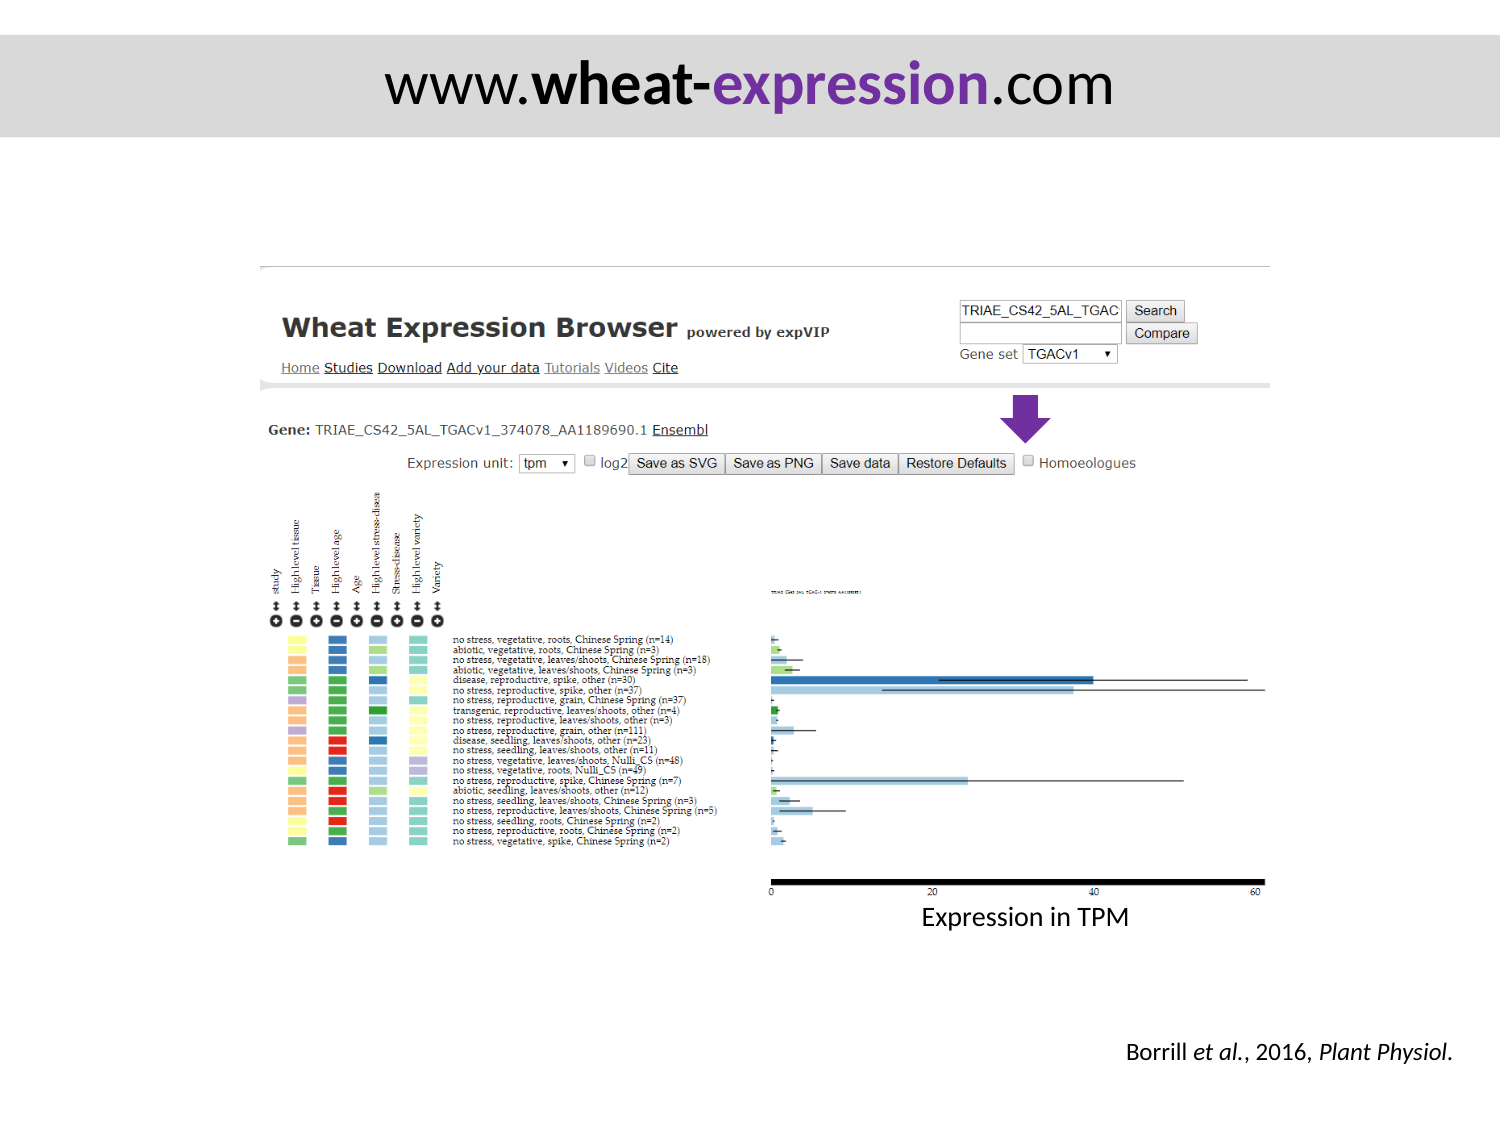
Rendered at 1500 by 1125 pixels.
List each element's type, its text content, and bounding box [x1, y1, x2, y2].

text_box www.wheat-expression.com [369, 34, 1130, 125]
picture [260, 266, 1270, 937]
text_box [0, 34, 1500, 138]
text_box Borrill et al., 2016, Plant Physiol. [1111, 1028, 1500, 1103]
